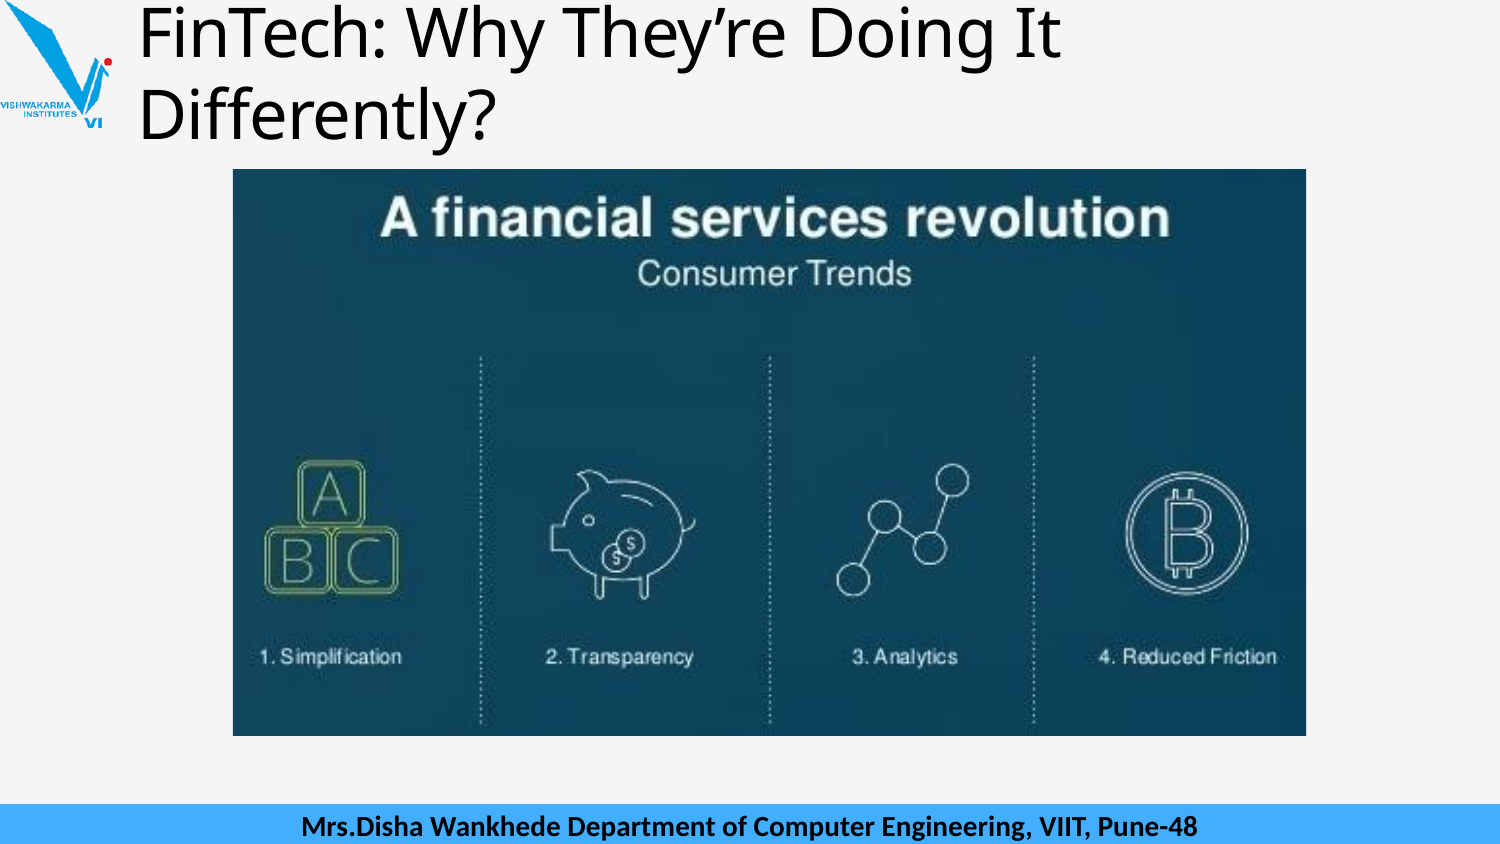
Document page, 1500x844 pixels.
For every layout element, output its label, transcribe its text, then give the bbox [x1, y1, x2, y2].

picture [0, 0, 119, 135]
text_box Mrs.Disha Wankhede Department of Computer Engineering, VIIT, Pune-48 [0, 803, 1500, 844]
text_box [232, 169, 1307, 736]
title FinTech: Why They’re Doing It Differently? [136, 0, 1254, 154]
